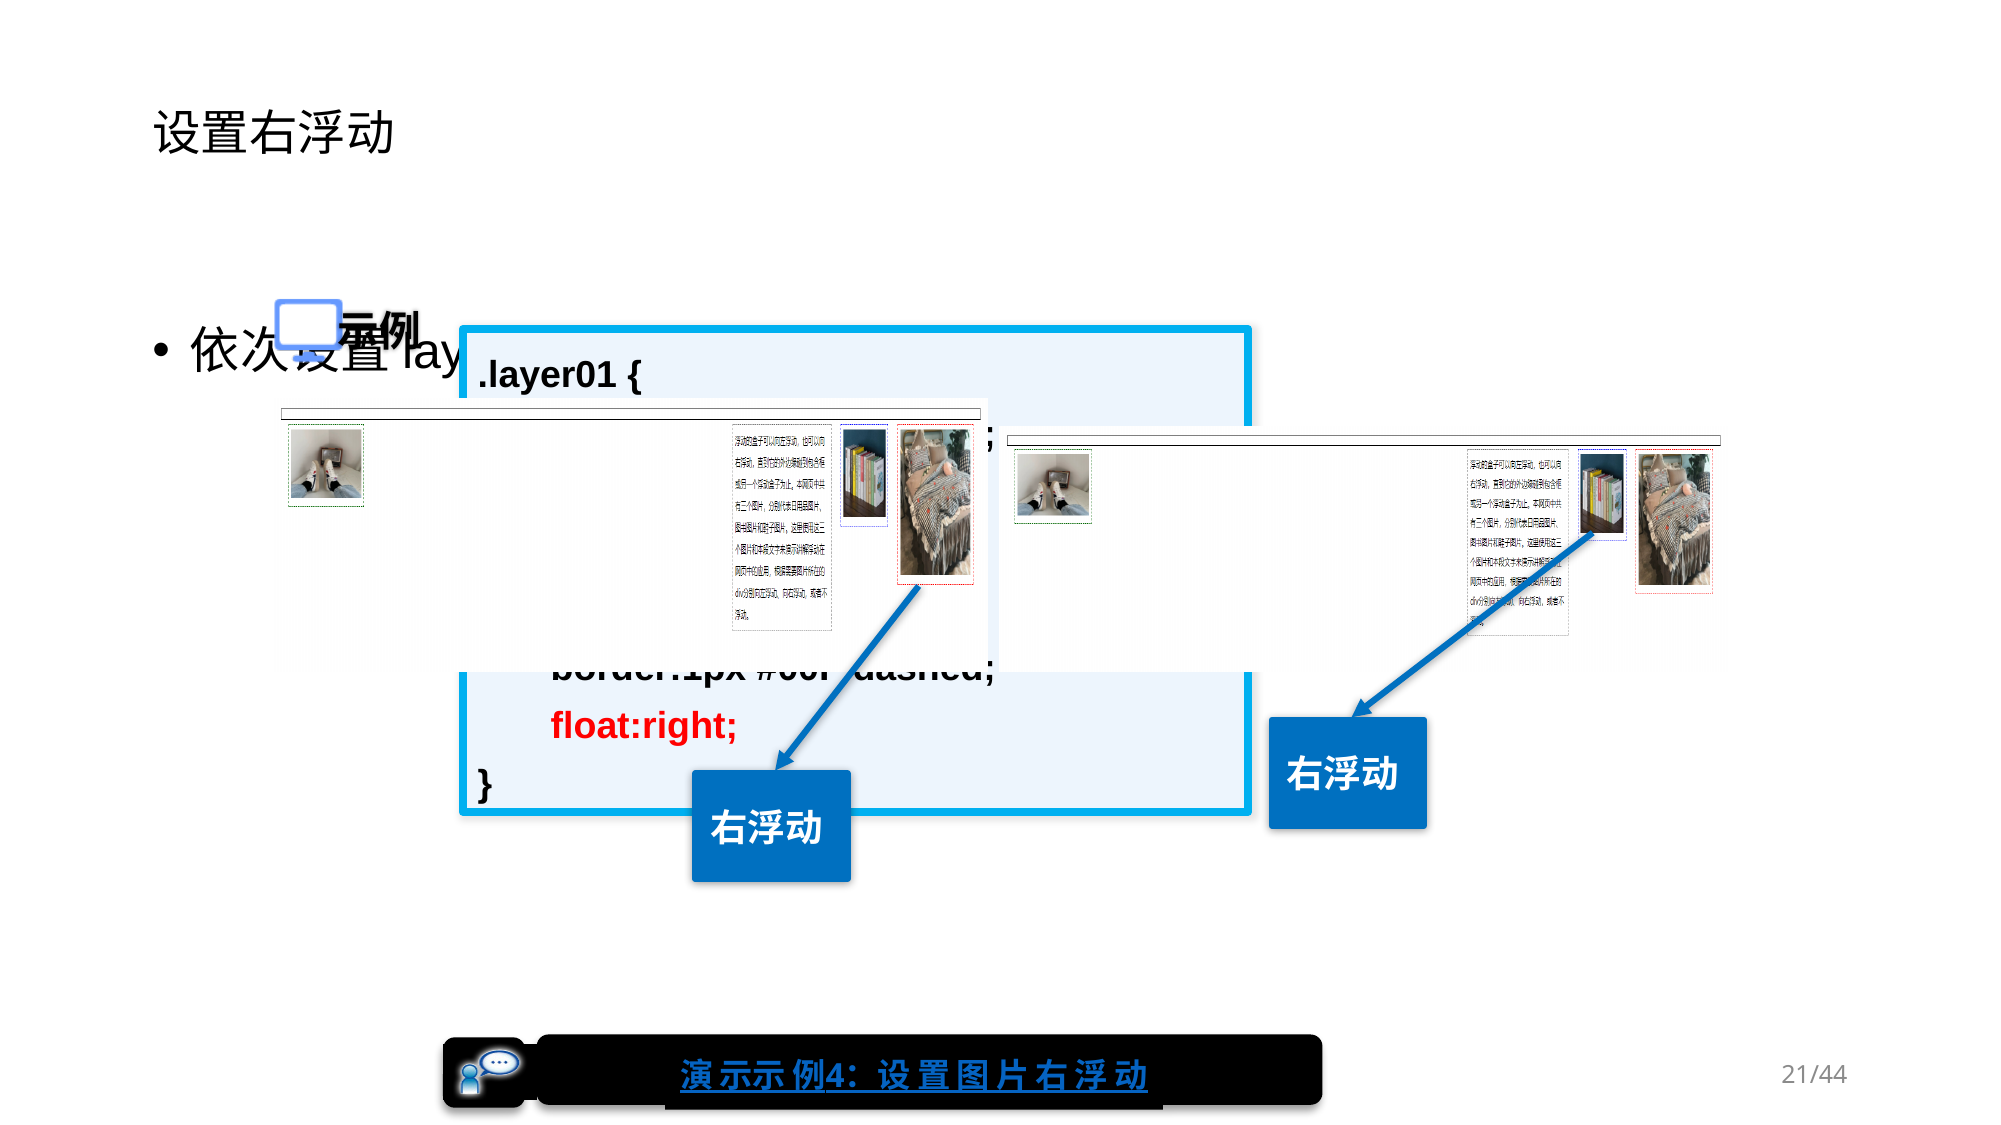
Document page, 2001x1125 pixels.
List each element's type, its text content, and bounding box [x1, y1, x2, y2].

list 依次设置layer01和layer02右浮动 [137, 299, 1863, 1014]
text_box 右浮动 [775, 672, 852, 771]
title 设置右浮动 [137, 82, 672, 169]
picture [273, 398, 988, 672]
picture [999, 426, 1728, 672]
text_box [442, 1034, 1323, 1108]
slide_number /44 [1412, 1042, 1863, 1103]
text_box .layer01 { border:1px #F00 dashed; float:right; } .layer02 { border:1px #00F dashed; float:right; } [462, 329, 1249, 812]
text_box 右浮动 [1351, 672, 1411, 718]
text_box 右浮动 [1271, 720, 1425, 826]
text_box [273, 295, 437, 364]
text_box 右浮动 [695, 773, 848, 879]
